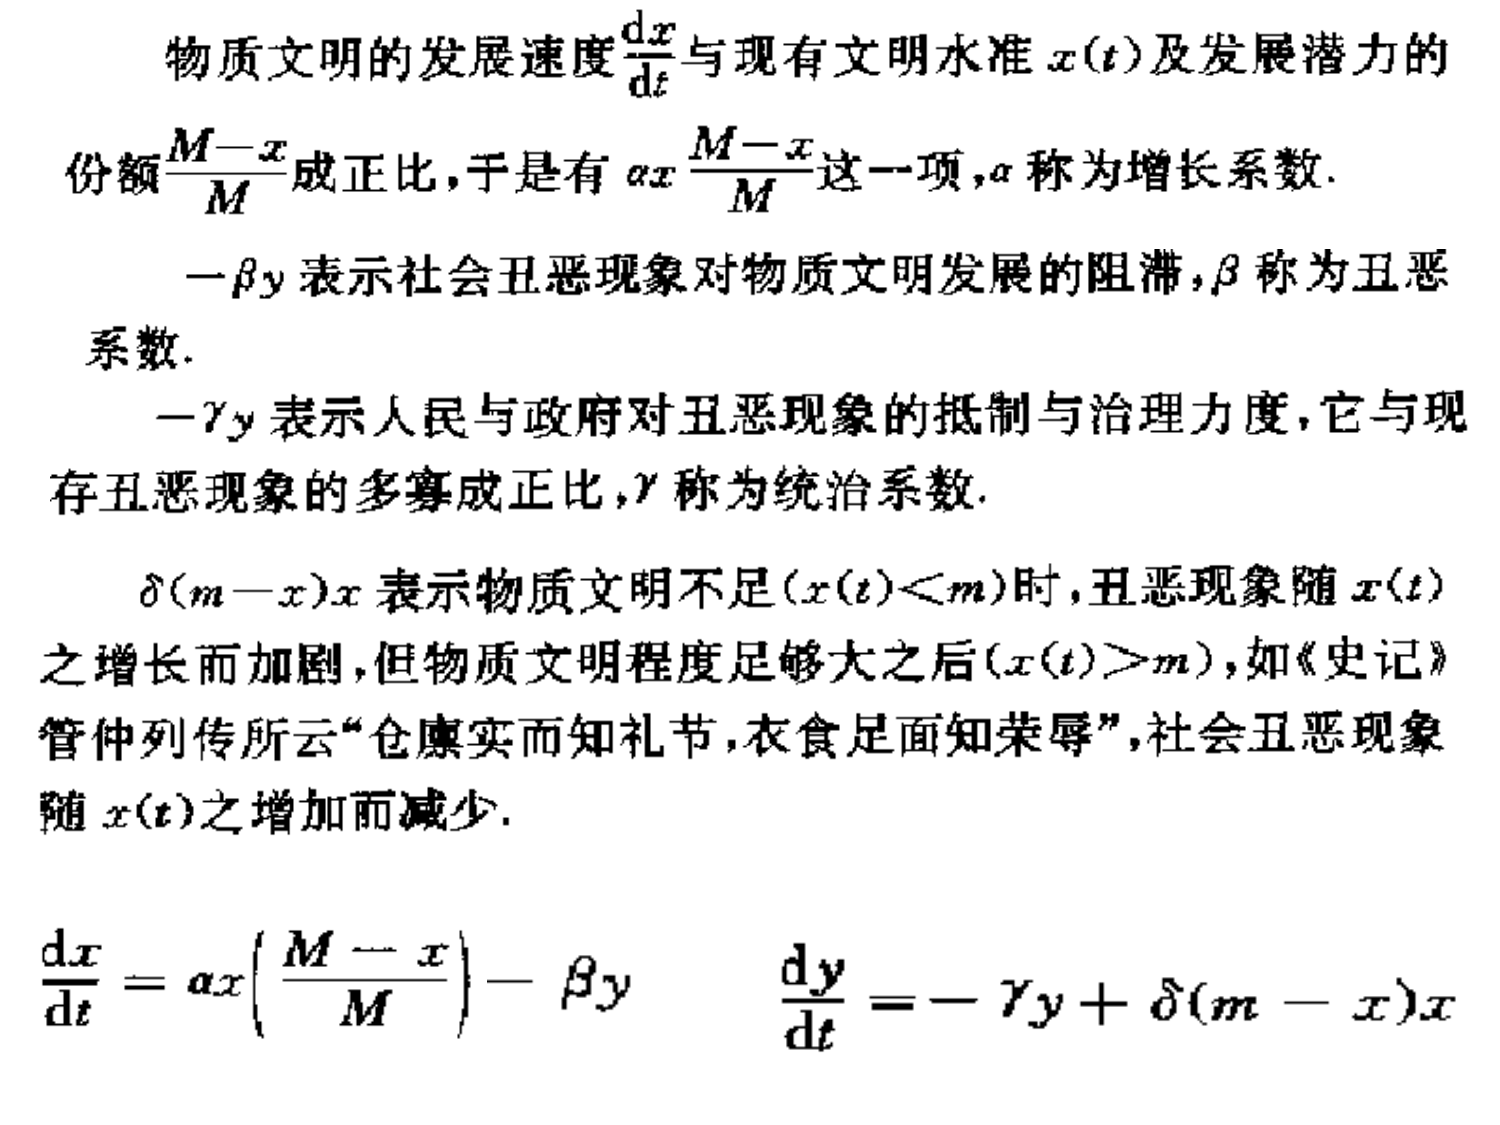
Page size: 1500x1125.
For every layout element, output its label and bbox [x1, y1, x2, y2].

picture [762, 937, 1463, 1060]
picture [49, 387, 1476, 520]
picture [62, 0, 1451, 220]
picture [37, 562, 1451, 837]
picture [487, 937, 638, 1054]
picture [24, 912, 476, 1042]
picture [74, 249, 1451, 374]
